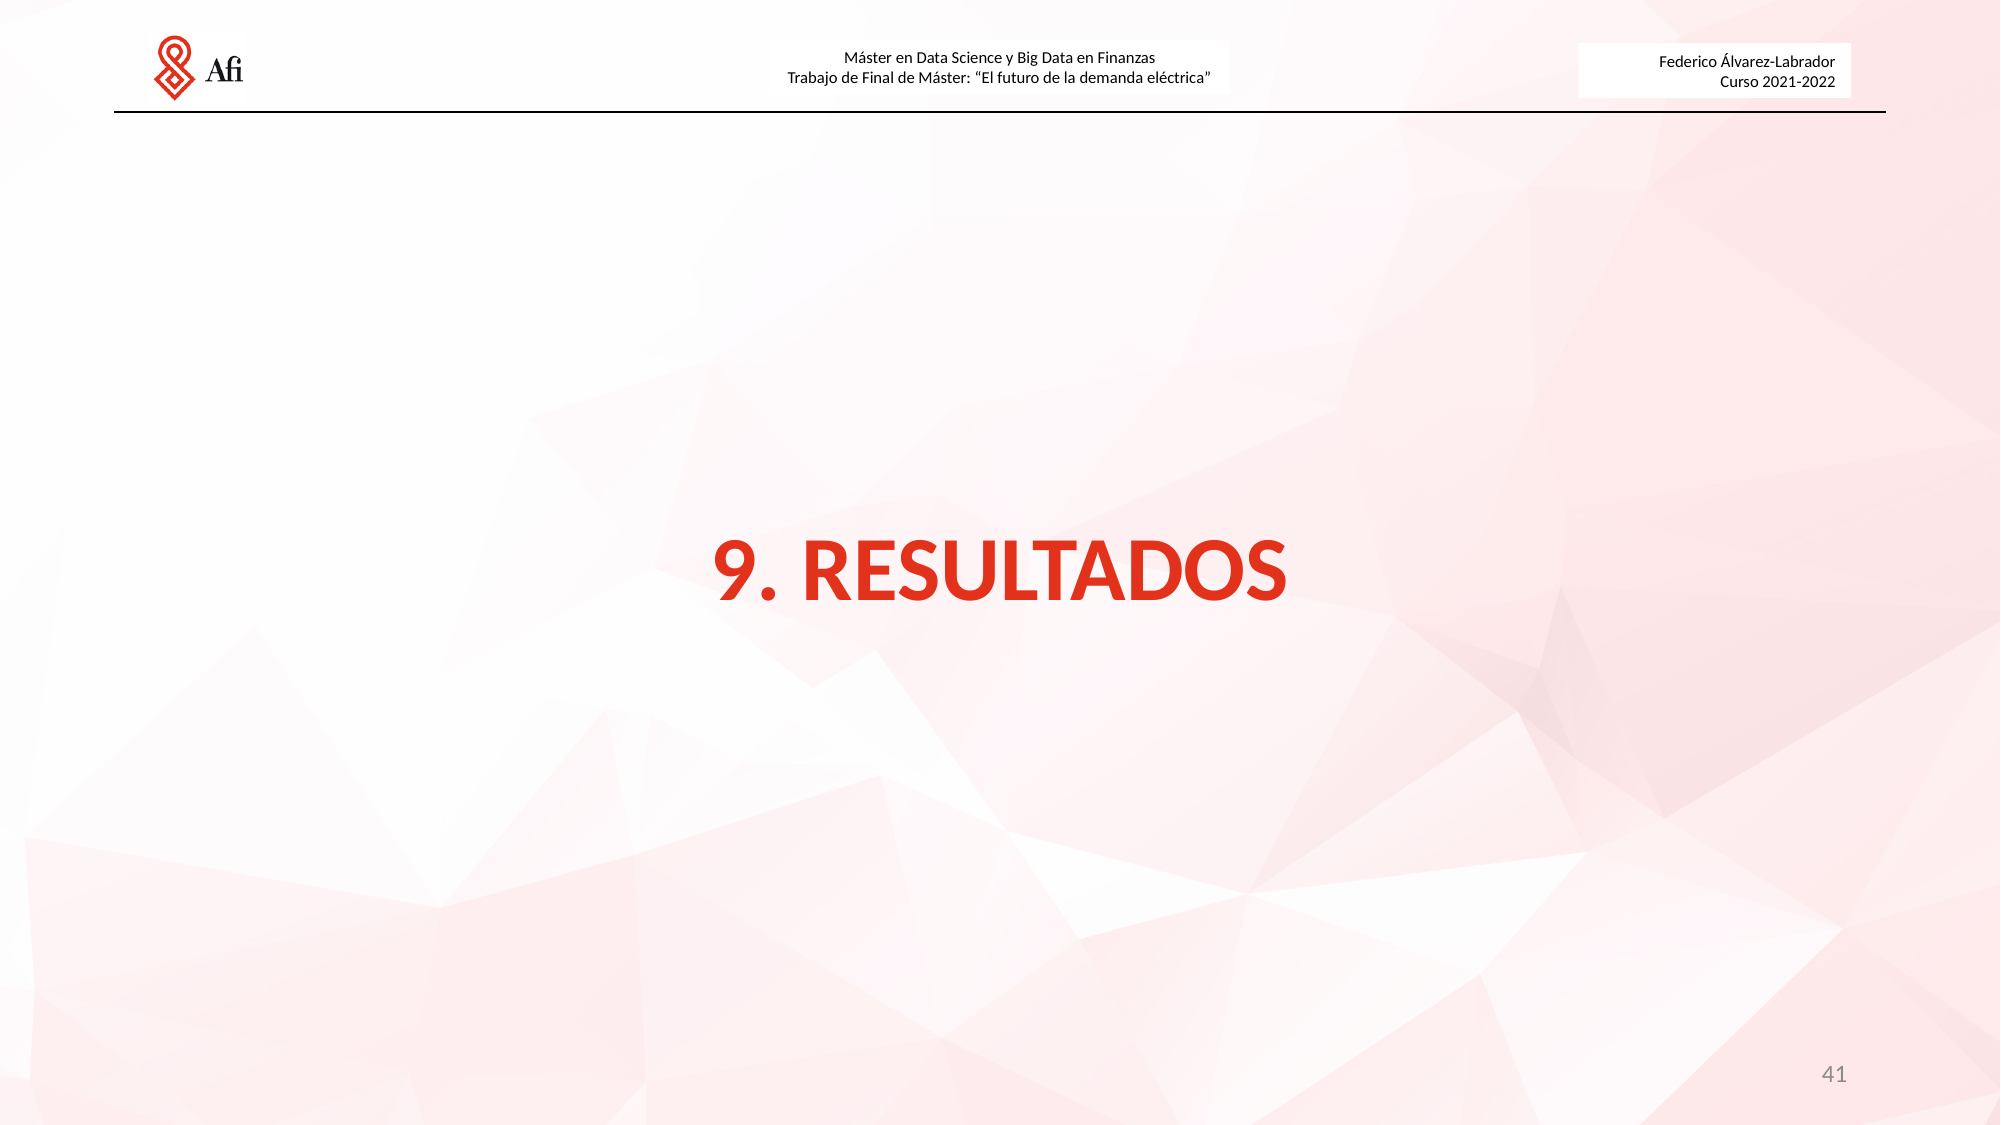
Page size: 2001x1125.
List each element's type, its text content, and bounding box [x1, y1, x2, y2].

slide_number 41 [1412, 1042, 1863, 1103]
picture [149, 31, 245, 103]
text_box Máster en Data Science y Big Data en Finanzas Trabajo de Final de Máster: “El futuro de la demanda eléctrica” [769, 39, 1231, 95]
text_box 9. RESULTADOS [70, 493, 1930, 616]
text_box Federico Álvarez-Labrador Curso 2021-2022 [1578, 43, 1851, 98]
